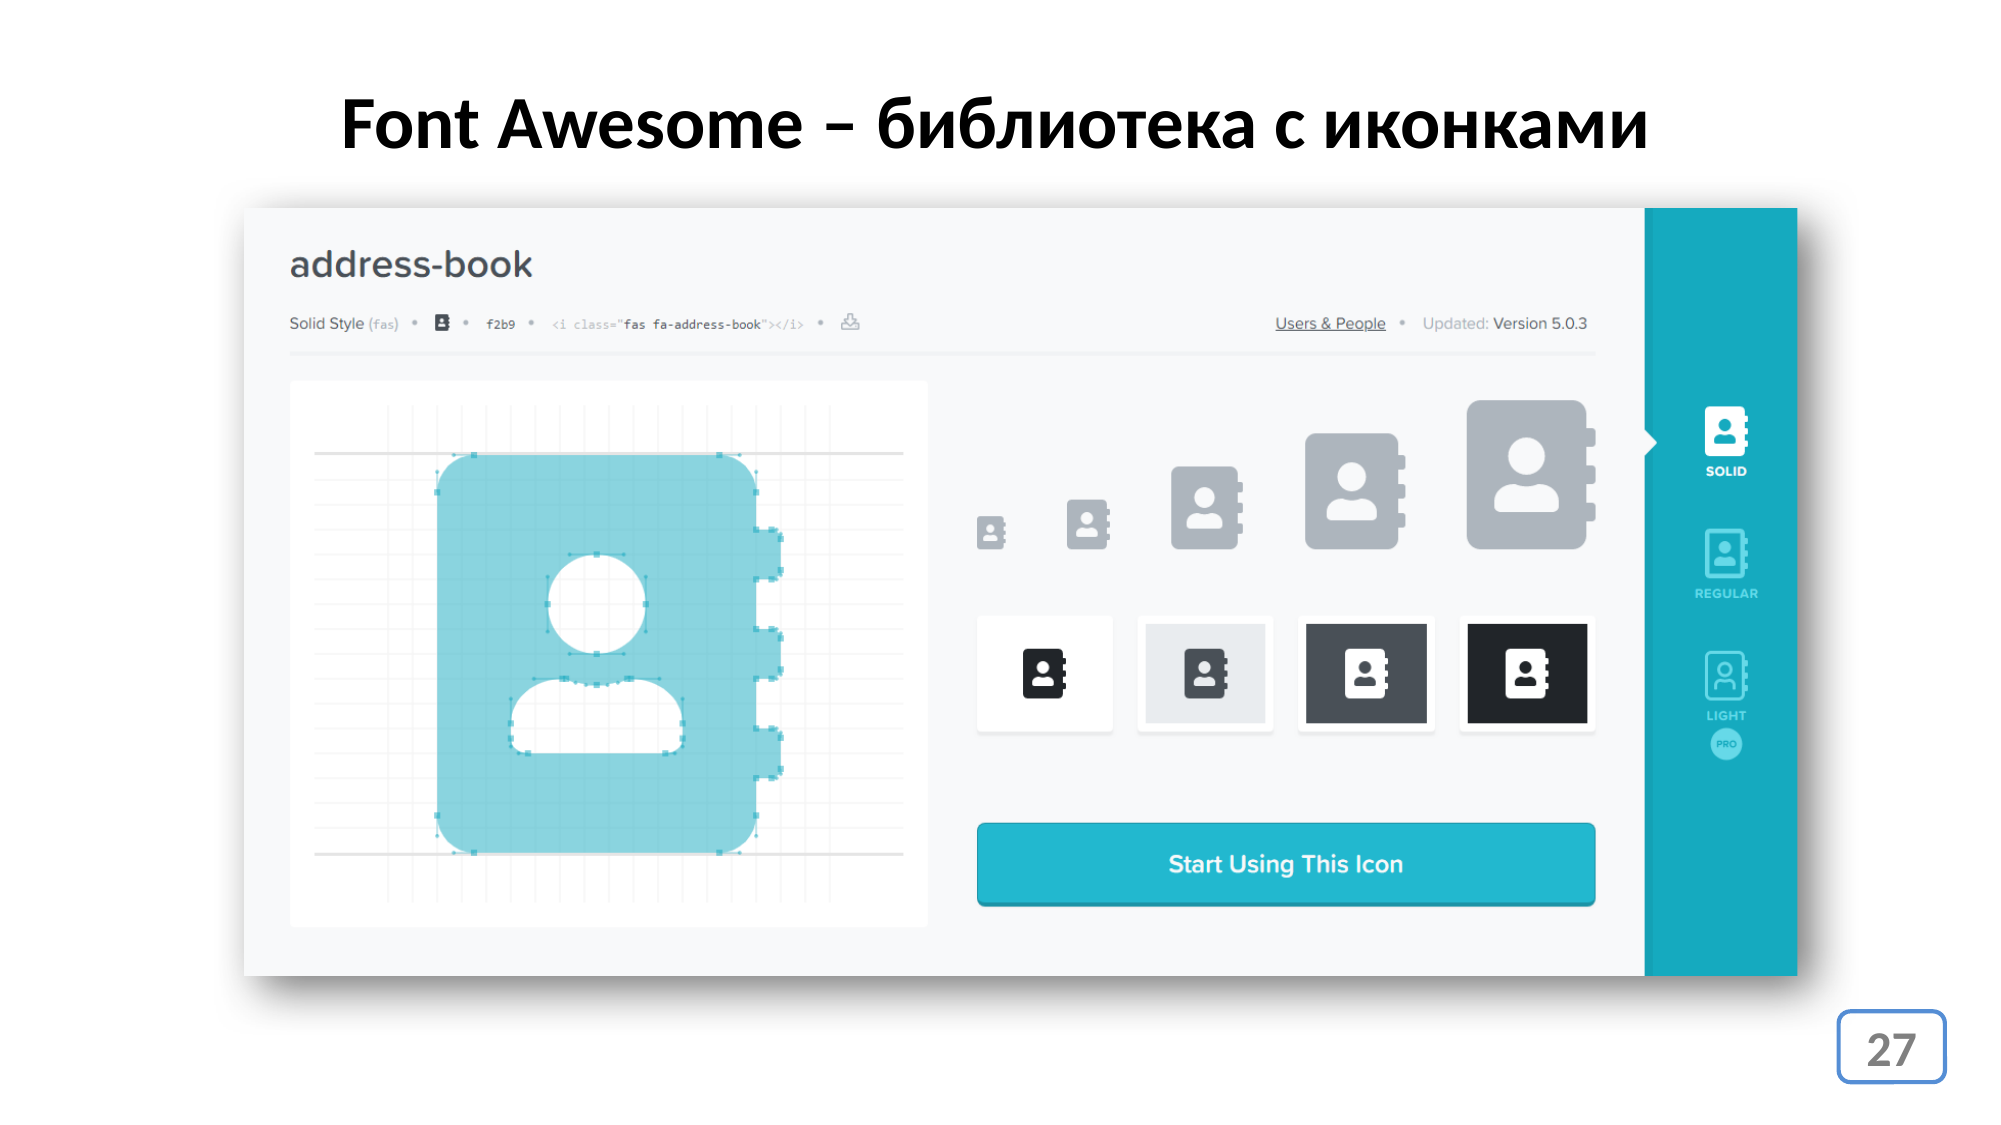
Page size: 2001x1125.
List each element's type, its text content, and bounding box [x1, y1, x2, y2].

picture [243, 207, 1798, 977]
text_box 27 [1836, 1009, 1948, 1085]
text_box Font Awesome – библиотека с иконками [326, 66, 1666, 172]
